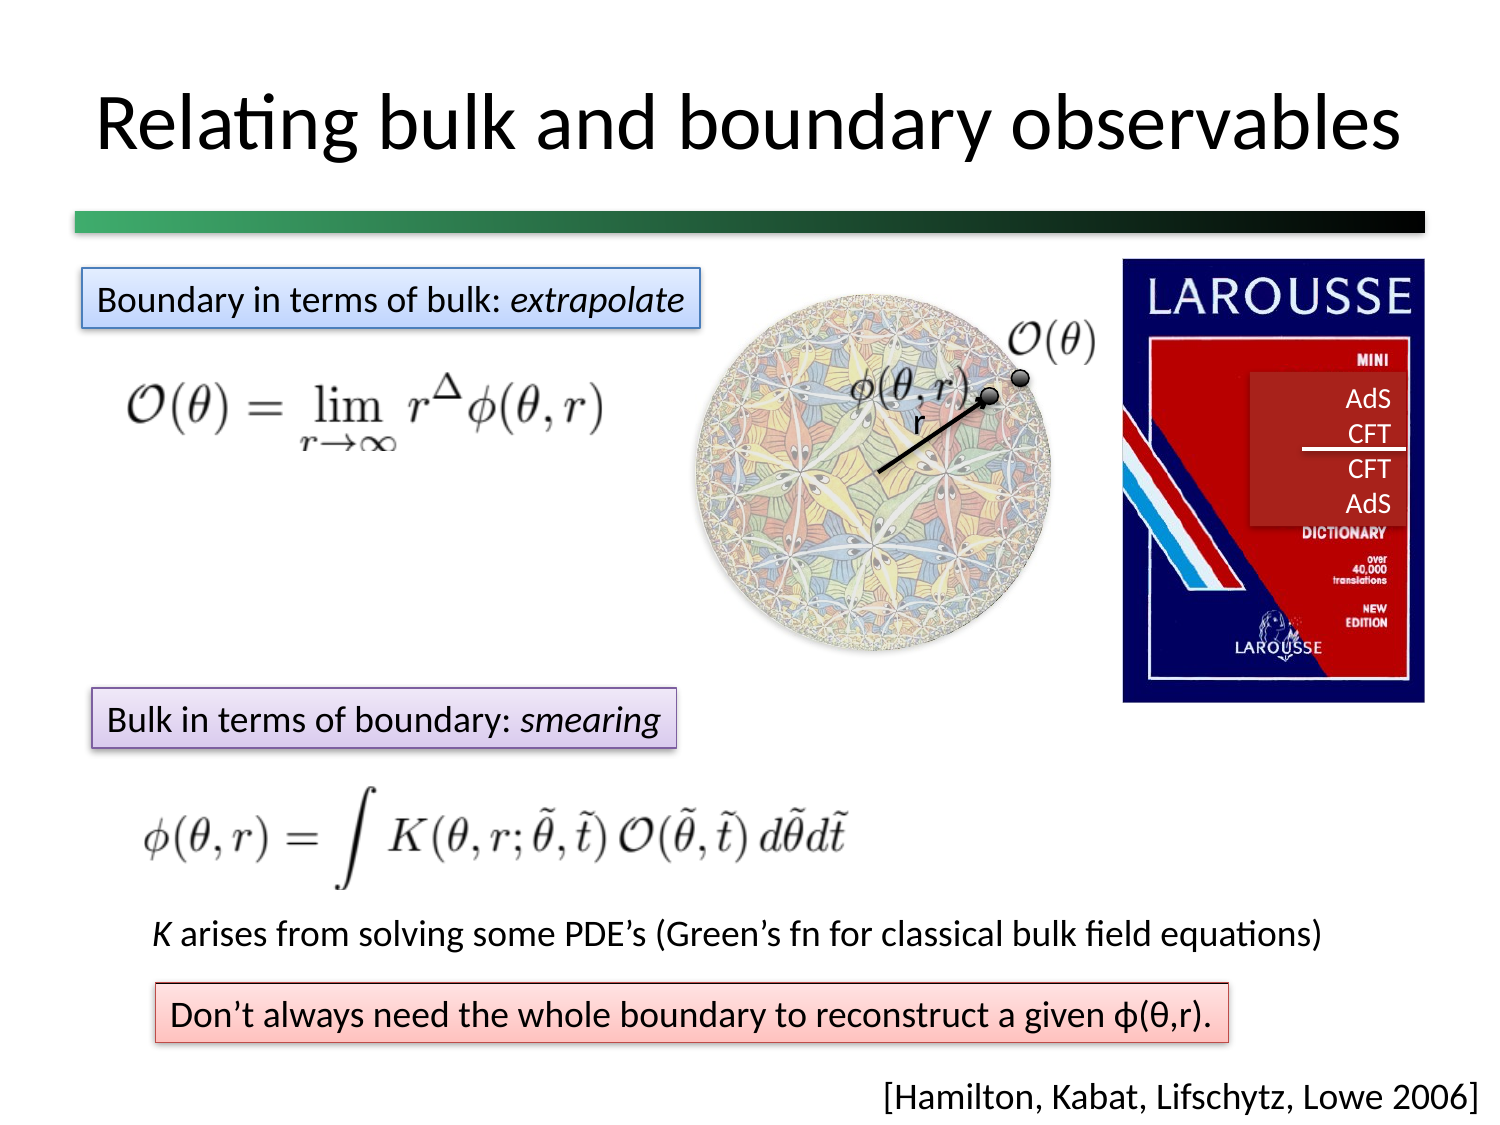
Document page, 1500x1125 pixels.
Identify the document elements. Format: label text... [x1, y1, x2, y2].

picture [144, 784, 849, 890]
title Relating bulk and boundary observables [75, 23, 1425, 212]
text_box Bulk in terms of boundary: smearing [91, 687, 677, 749]
picture [126, 371, 603, 452]
picture [1122, 258, 1426, 703]
text_box Boundary in terms of bulk: extrapolate [81, 267, 701, 329]
text_box [Hamilton, Kabat, Lifschytz, Lowe 2006] [868, 1064, 1496, 1125]
picture [694, 294, 1096, 651]
text_box Don’t always need the whole boundary to reconstruct a given ϕ(θ,r). [155, 982, 1229, 1043]
text_box K arises from solving some PDE’s (Green’s fn for classical bulk field equations) [137, 901, 1340, 962]
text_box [877, 396, 990, 473]
